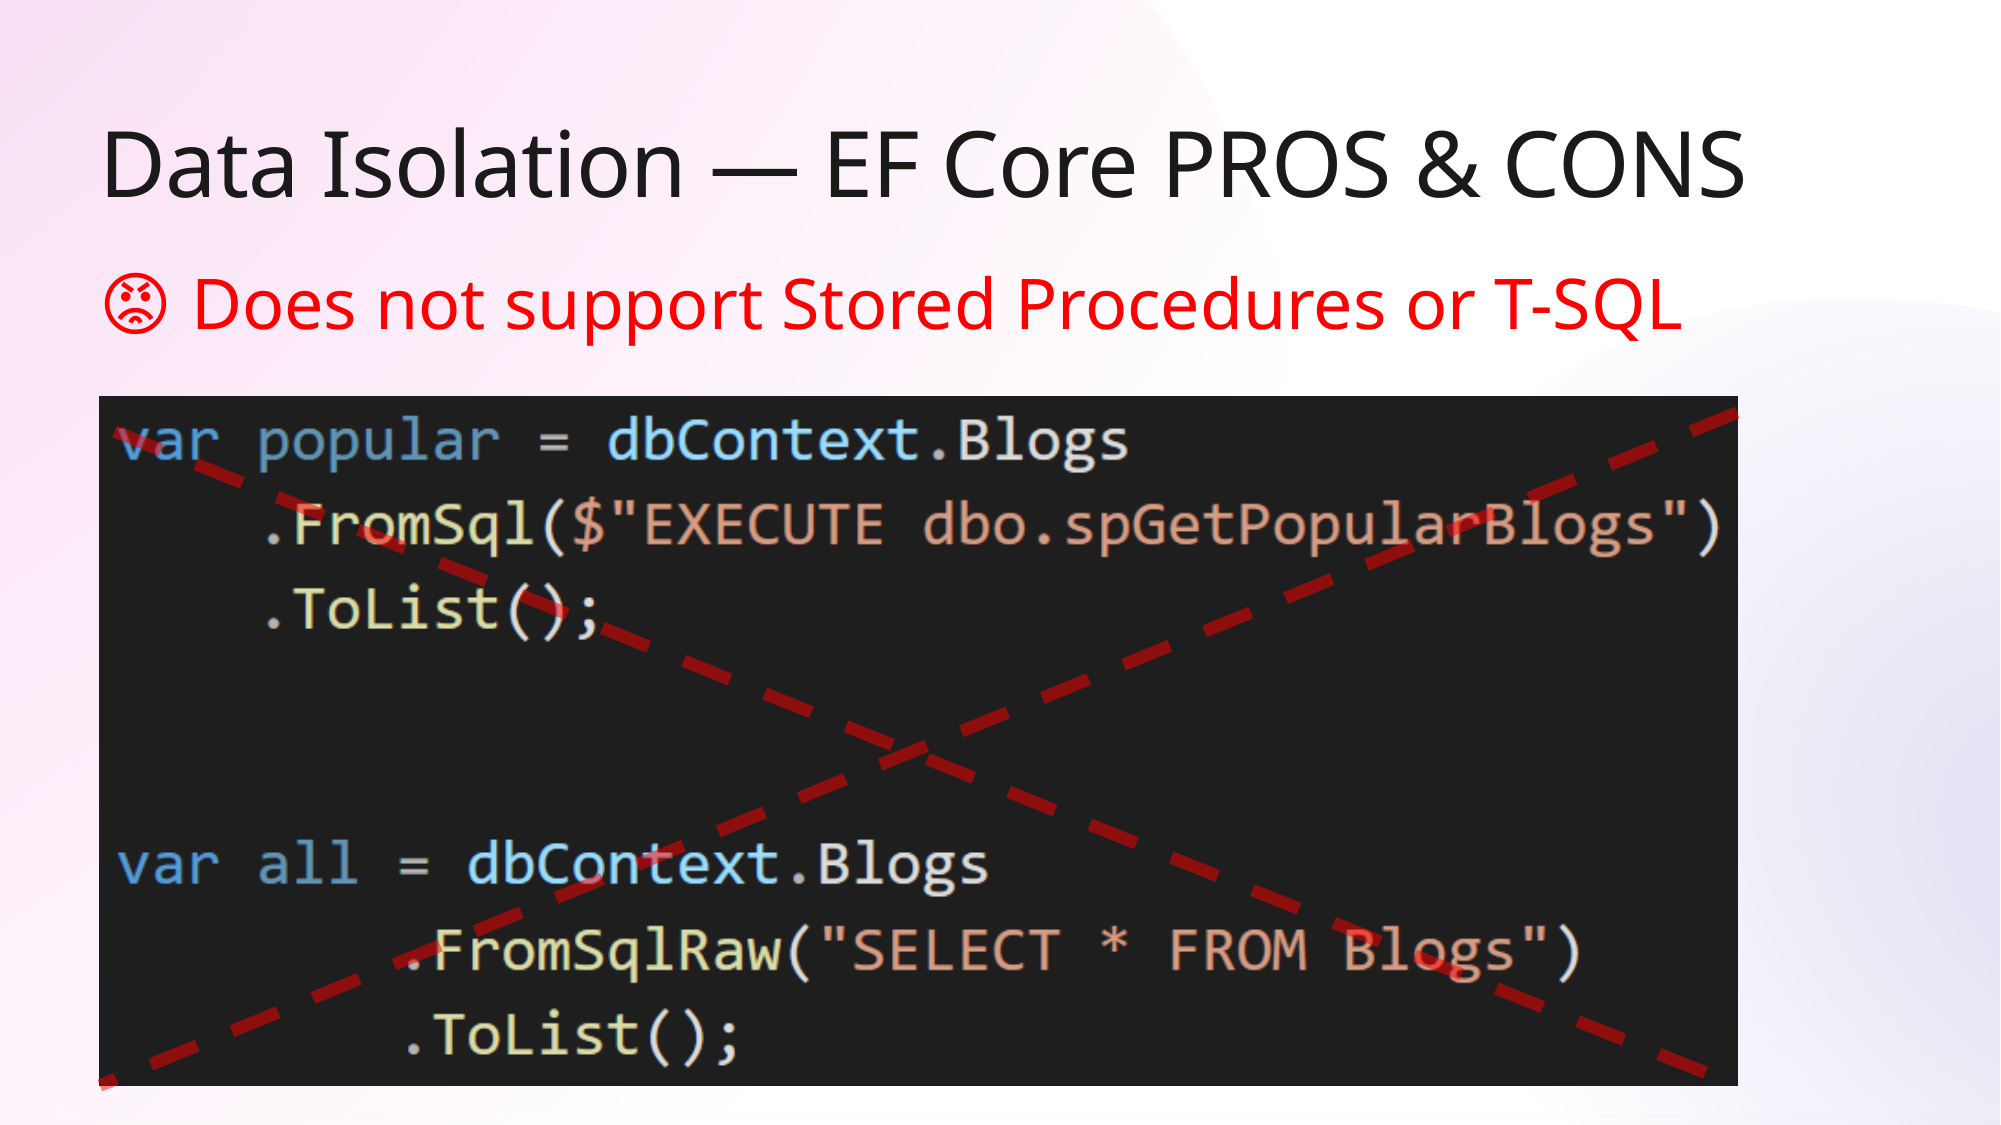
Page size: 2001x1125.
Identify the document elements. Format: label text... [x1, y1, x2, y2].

list 😡 Does not support Stored Procedures or T-SQL [99, 269, 1919, 397]
picture [0, 0, 2001, 1125]
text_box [99, 396, 1738, 1086]
title Data Isolation — EF Core PROS & CONS [99, 99, 1900, 235]
